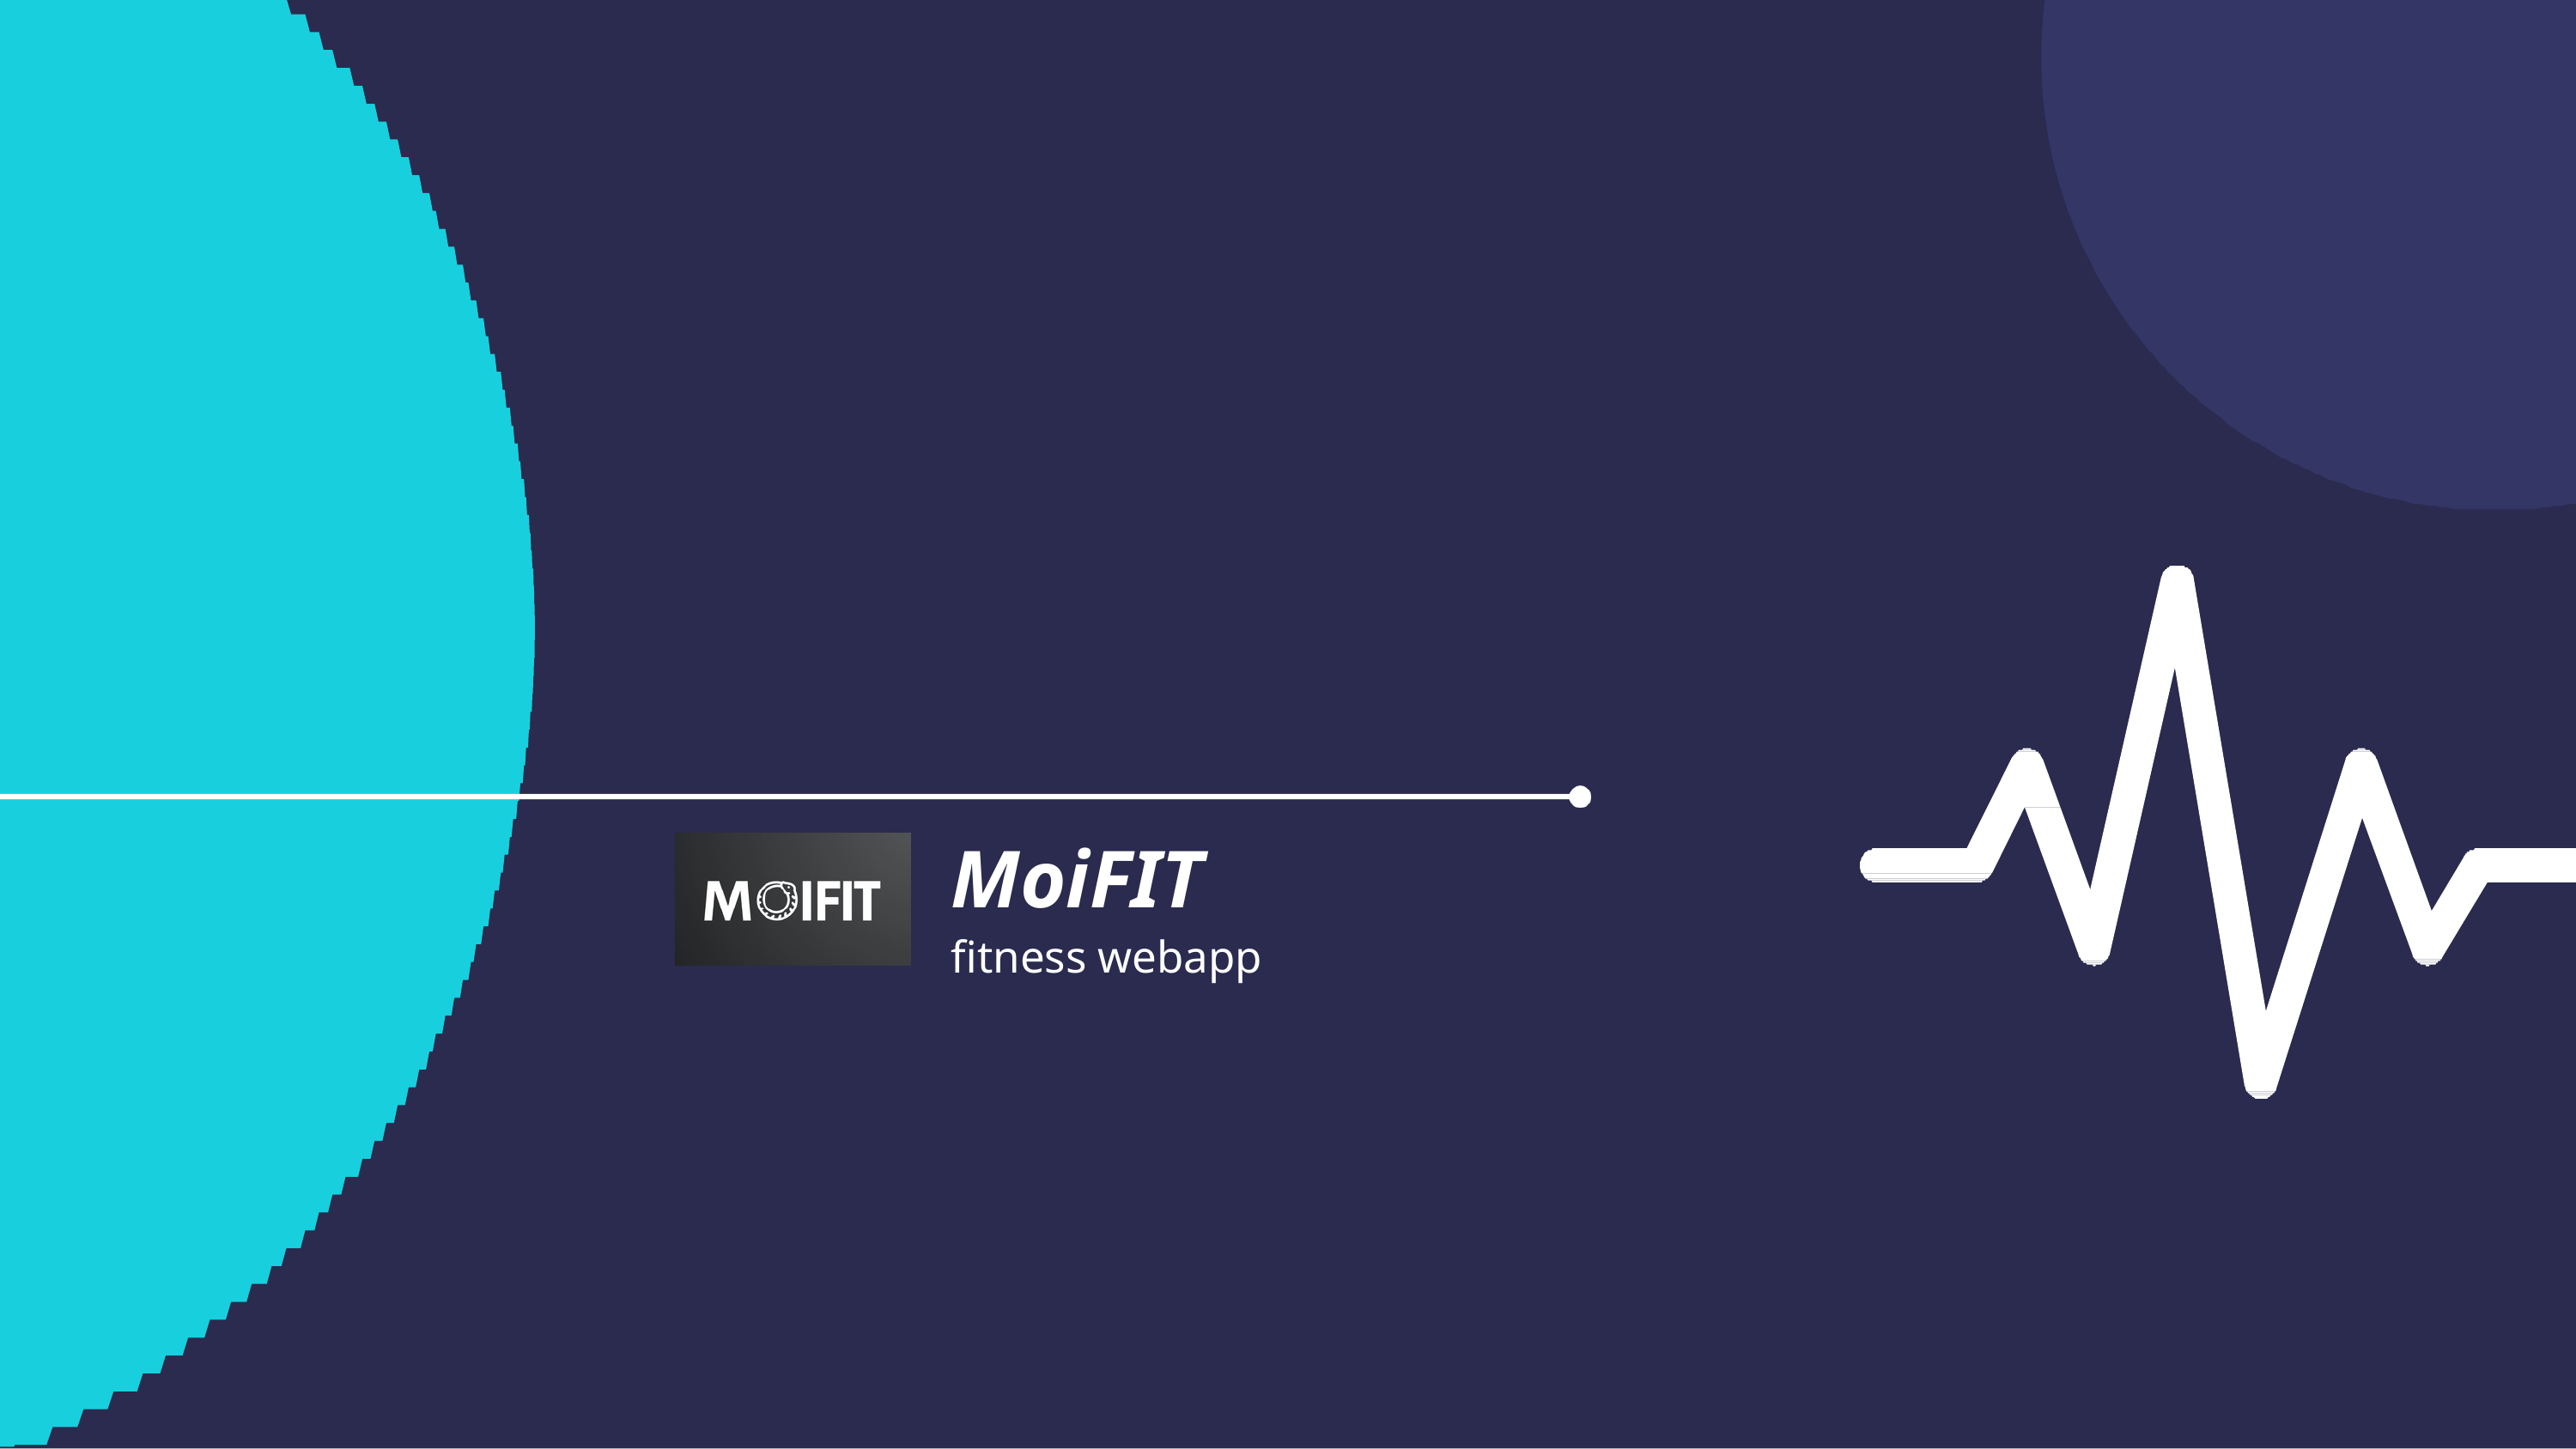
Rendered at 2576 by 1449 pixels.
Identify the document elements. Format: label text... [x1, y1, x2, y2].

picture [1569, 785, 1591, 808]
picture [675, 833, 911, 966]
text_box MoiFIT fitness webapp [949, 813, 1291, 982]
